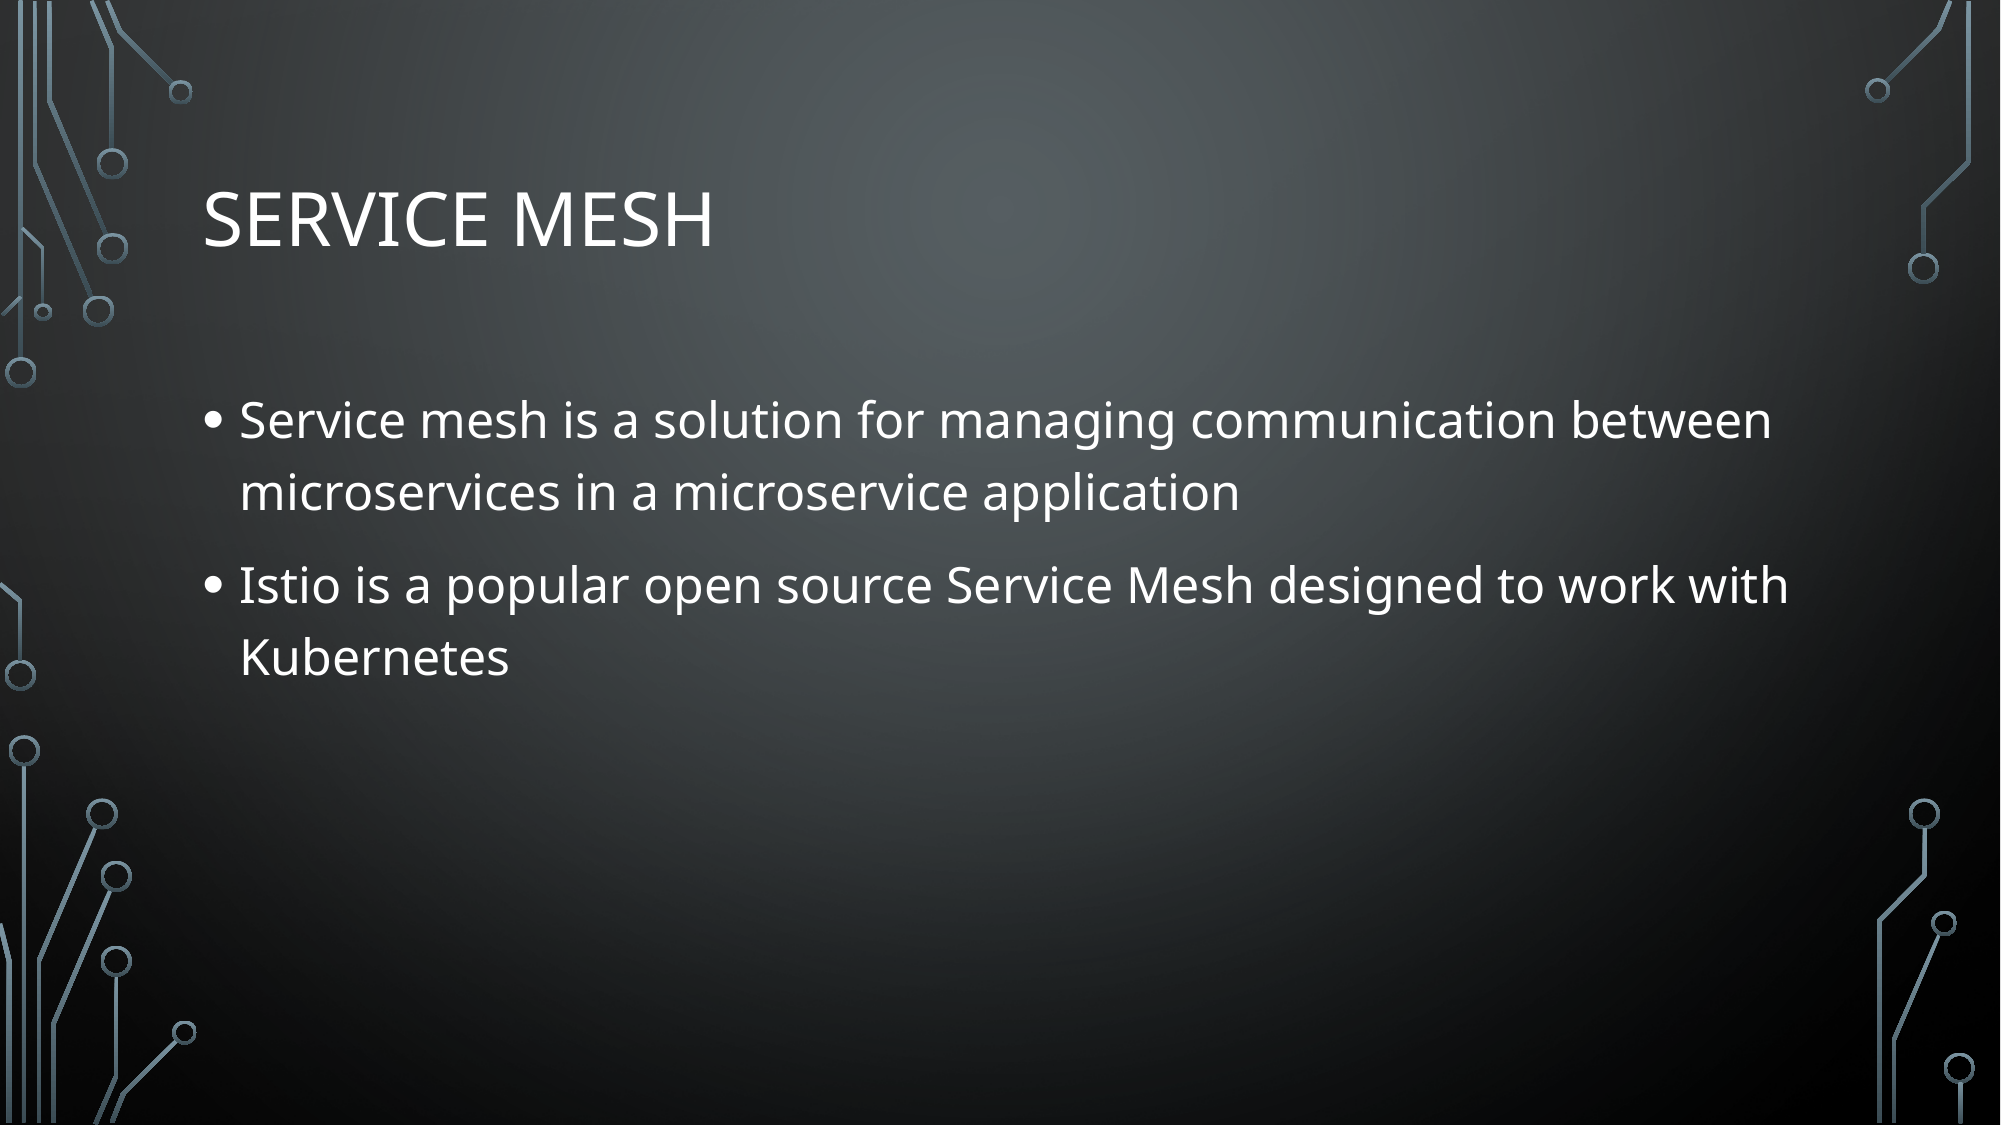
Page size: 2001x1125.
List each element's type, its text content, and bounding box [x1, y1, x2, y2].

title Service Mesh [187, 101, 1813, 344]
list Service mesh is a solution for managing communication between microservices in a microservice application Istio is a popular open source Service Mesh designed to work with Kubernetes [187, 369, 1813, 950]
